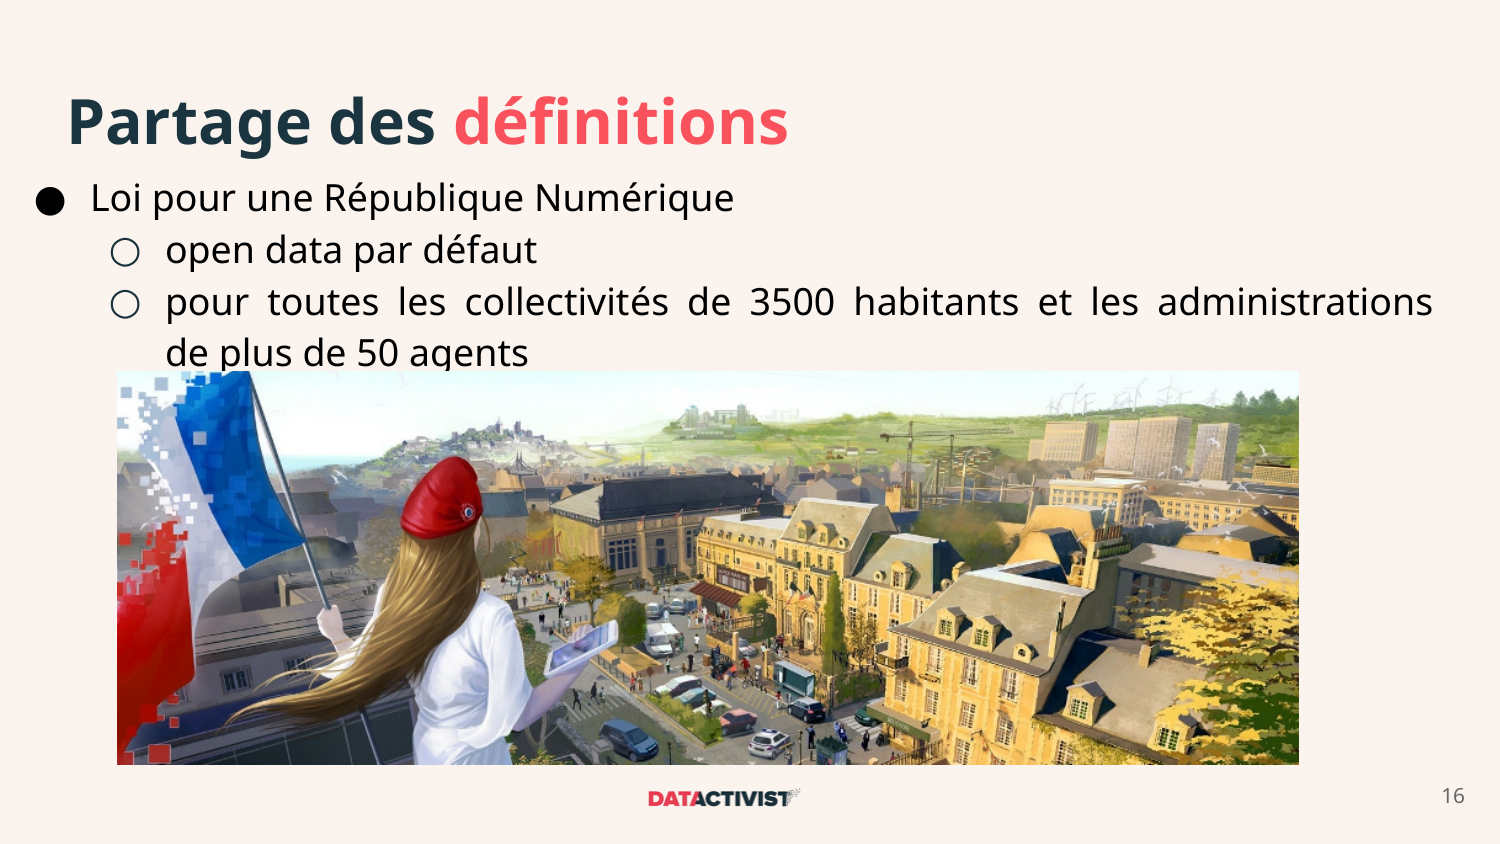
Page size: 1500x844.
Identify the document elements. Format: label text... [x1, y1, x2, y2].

slide_number 16 [1389, 764, 1480, 830]
text_box Loi pour une République Numérique open data par défaut pour toutes les collectivités de 3500 habitants et les administrations de plus de 50 agents [0, 60, 1468, 808]
picture [117, 371, 1299, 766]
